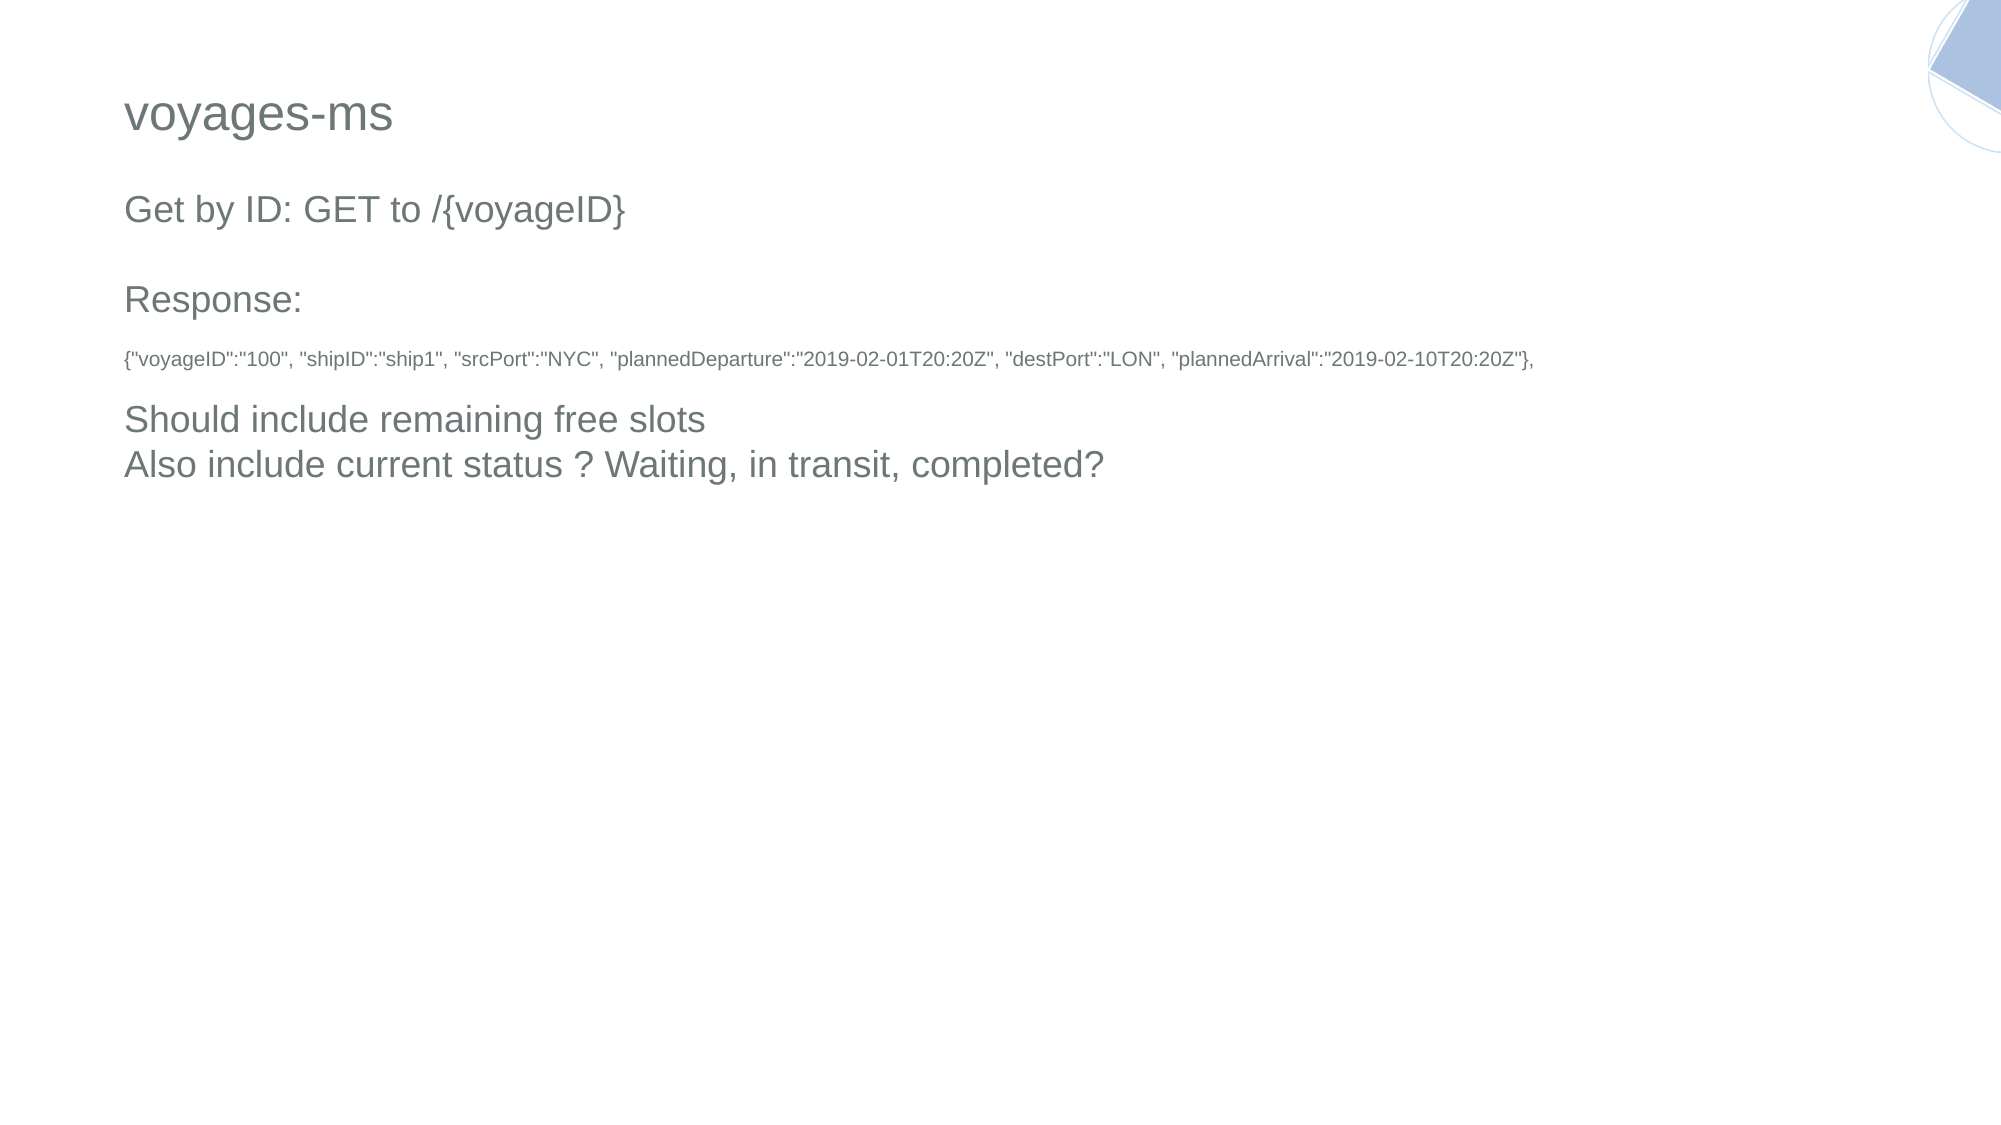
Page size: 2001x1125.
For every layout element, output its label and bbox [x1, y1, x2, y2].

text_box [109, 72, 1839, 493]
text_box [1924, 0, 2001, 154]
